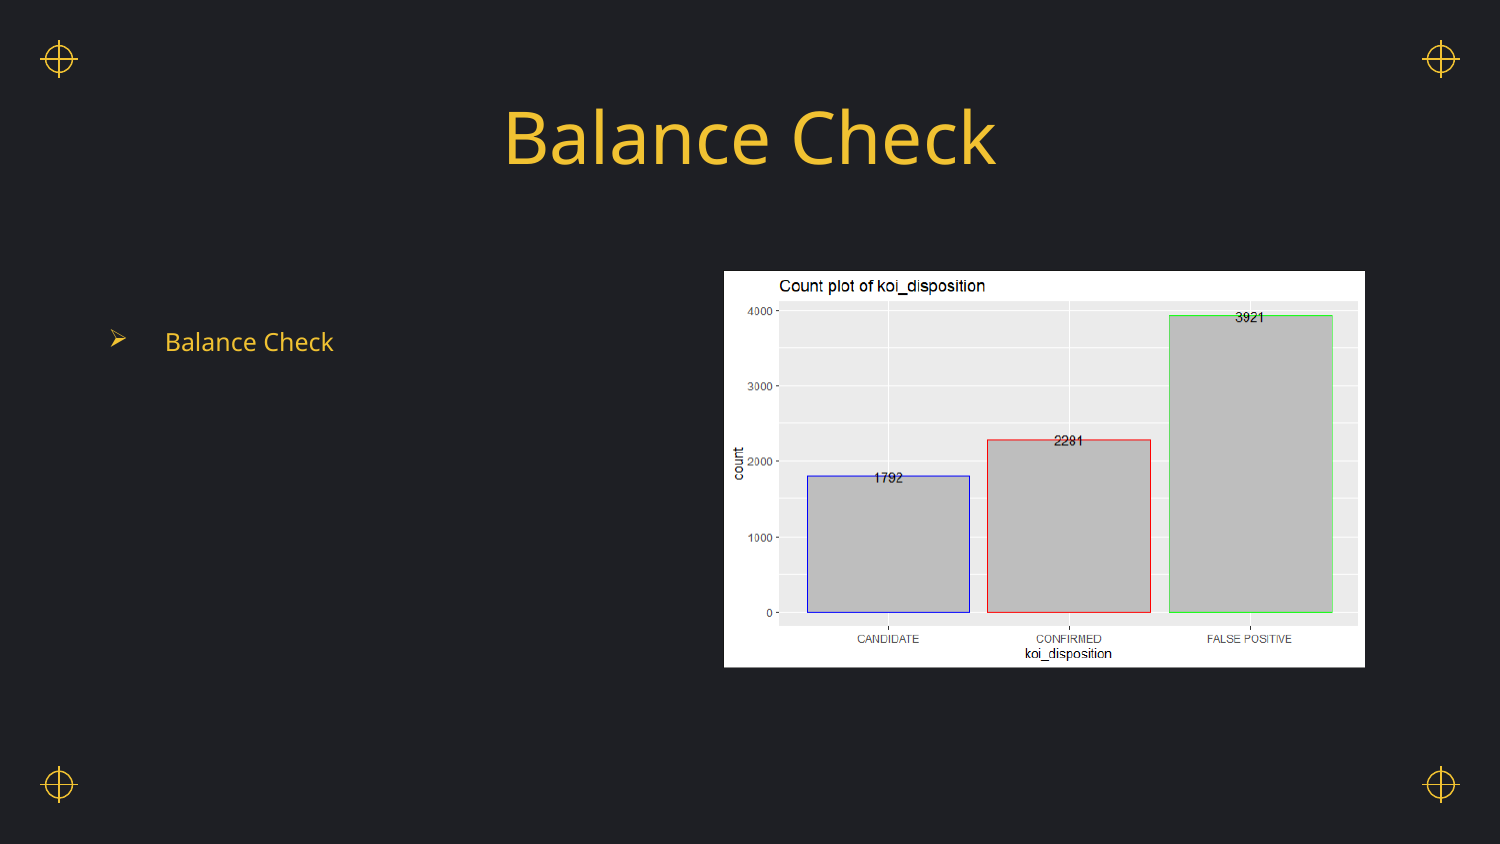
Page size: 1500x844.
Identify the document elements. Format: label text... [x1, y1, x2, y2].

text_box Balance Check [74, 311, 633, 627]
title Balance Check [118, 88, 1382, 183]
picture [723, 269, 1365, 669]
